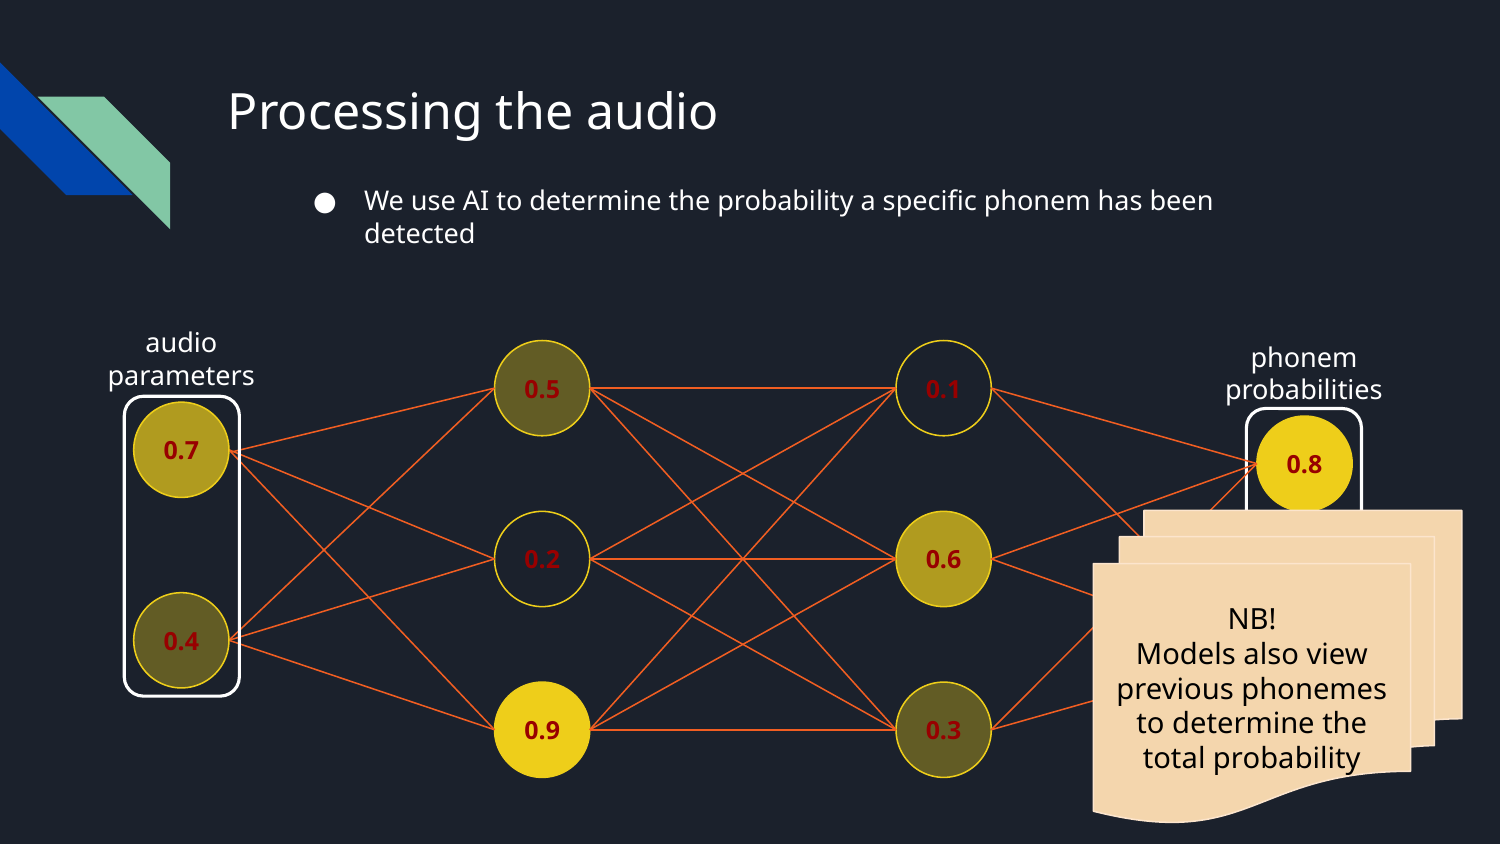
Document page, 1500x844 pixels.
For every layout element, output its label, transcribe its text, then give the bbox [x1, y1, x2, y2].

text_box We use AI to determine the probability a specific phonem has been detected [274, 168, 1333, 277]
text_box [1145, 325, 1462, 709]
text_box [228, 340, 1258, 778]
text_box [88, 310, 275, 697]
title Processing the audio [212, 64, 1368, 215]
text_box NB! Models also view previous phonemes to determine the total probability [1093, 717, 1462, 823]
